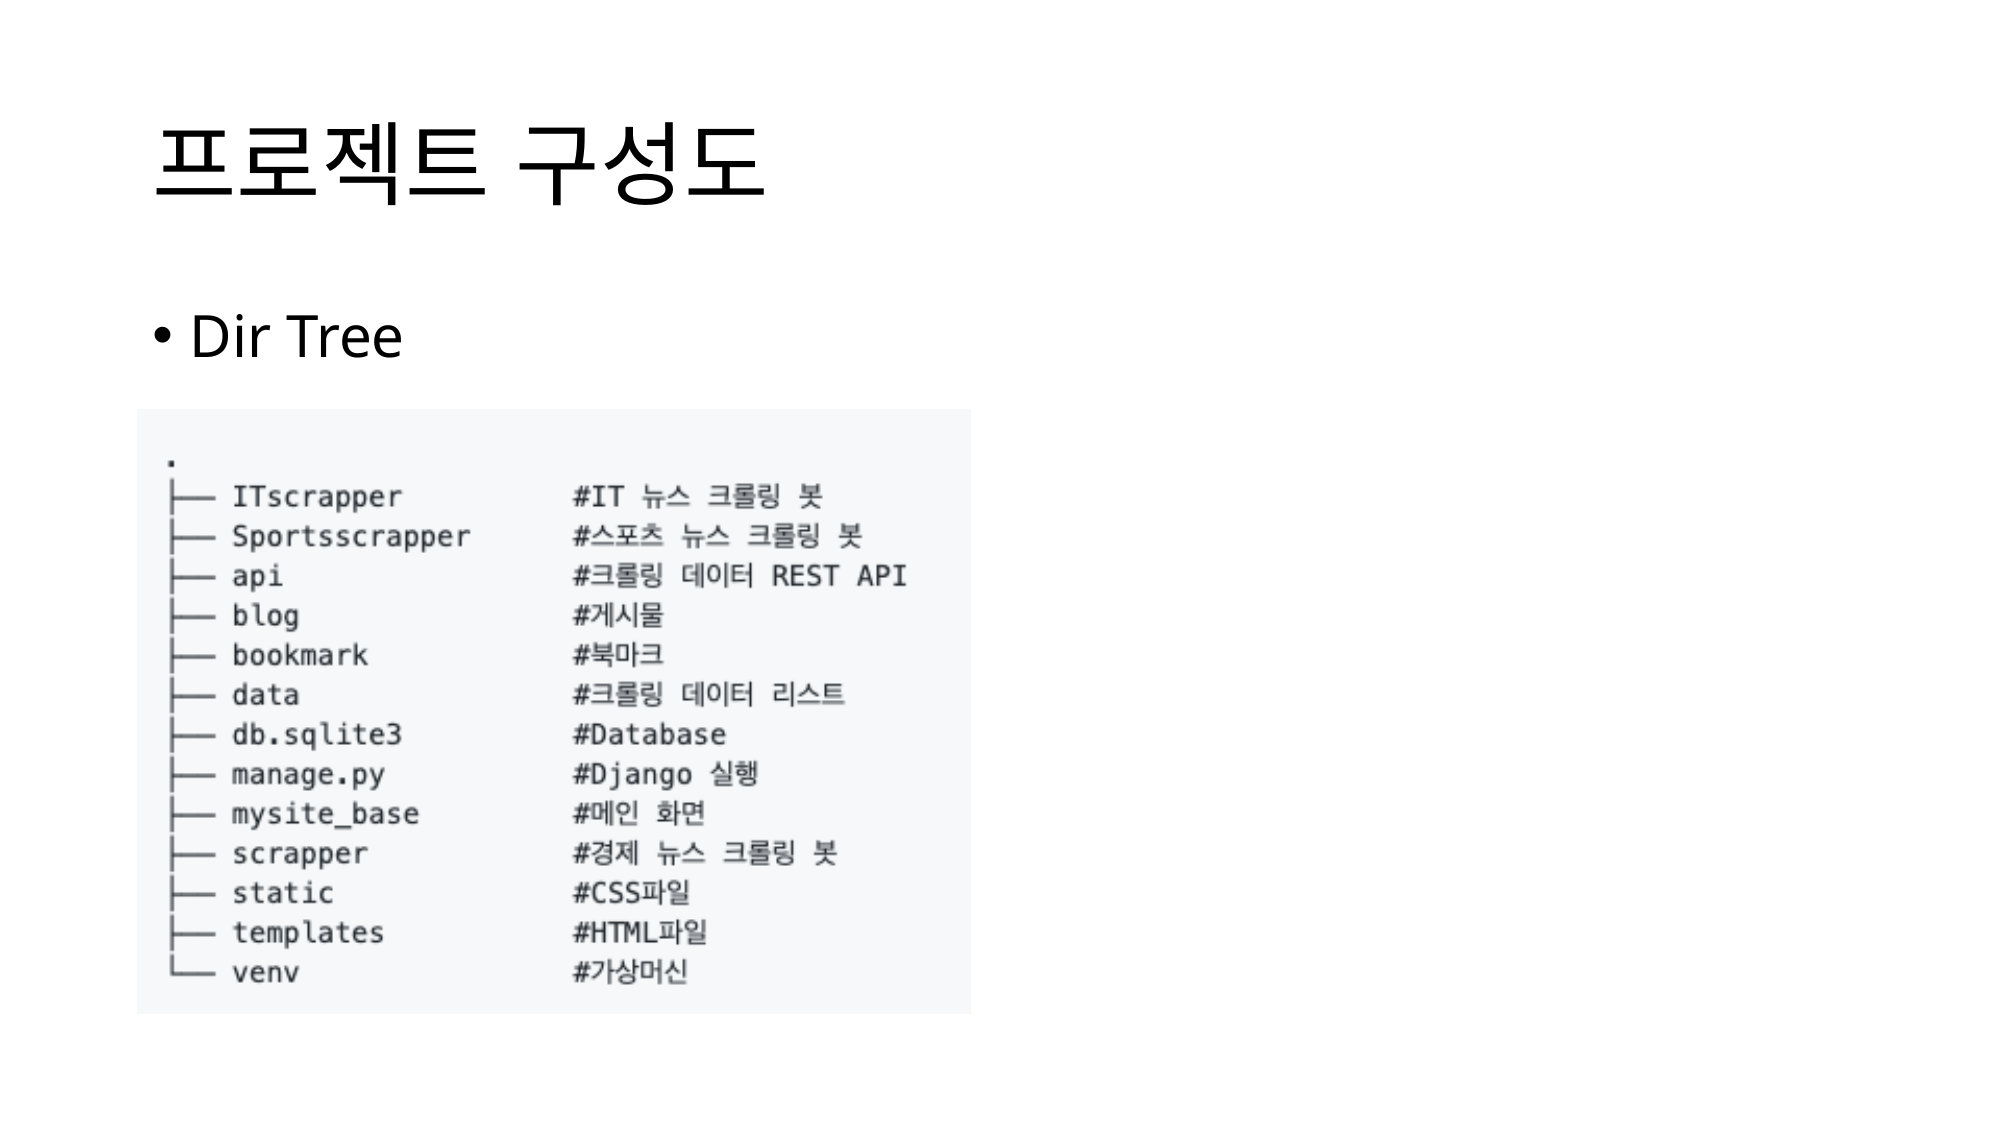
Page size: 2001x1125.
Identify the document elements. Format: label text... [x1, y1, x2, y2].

list Dir Tree [137, 299, 1863, 1014]
picture [137, 409, 971, 1014]
title 프로젝트 구성도 [137, 59, 1863, 278]
